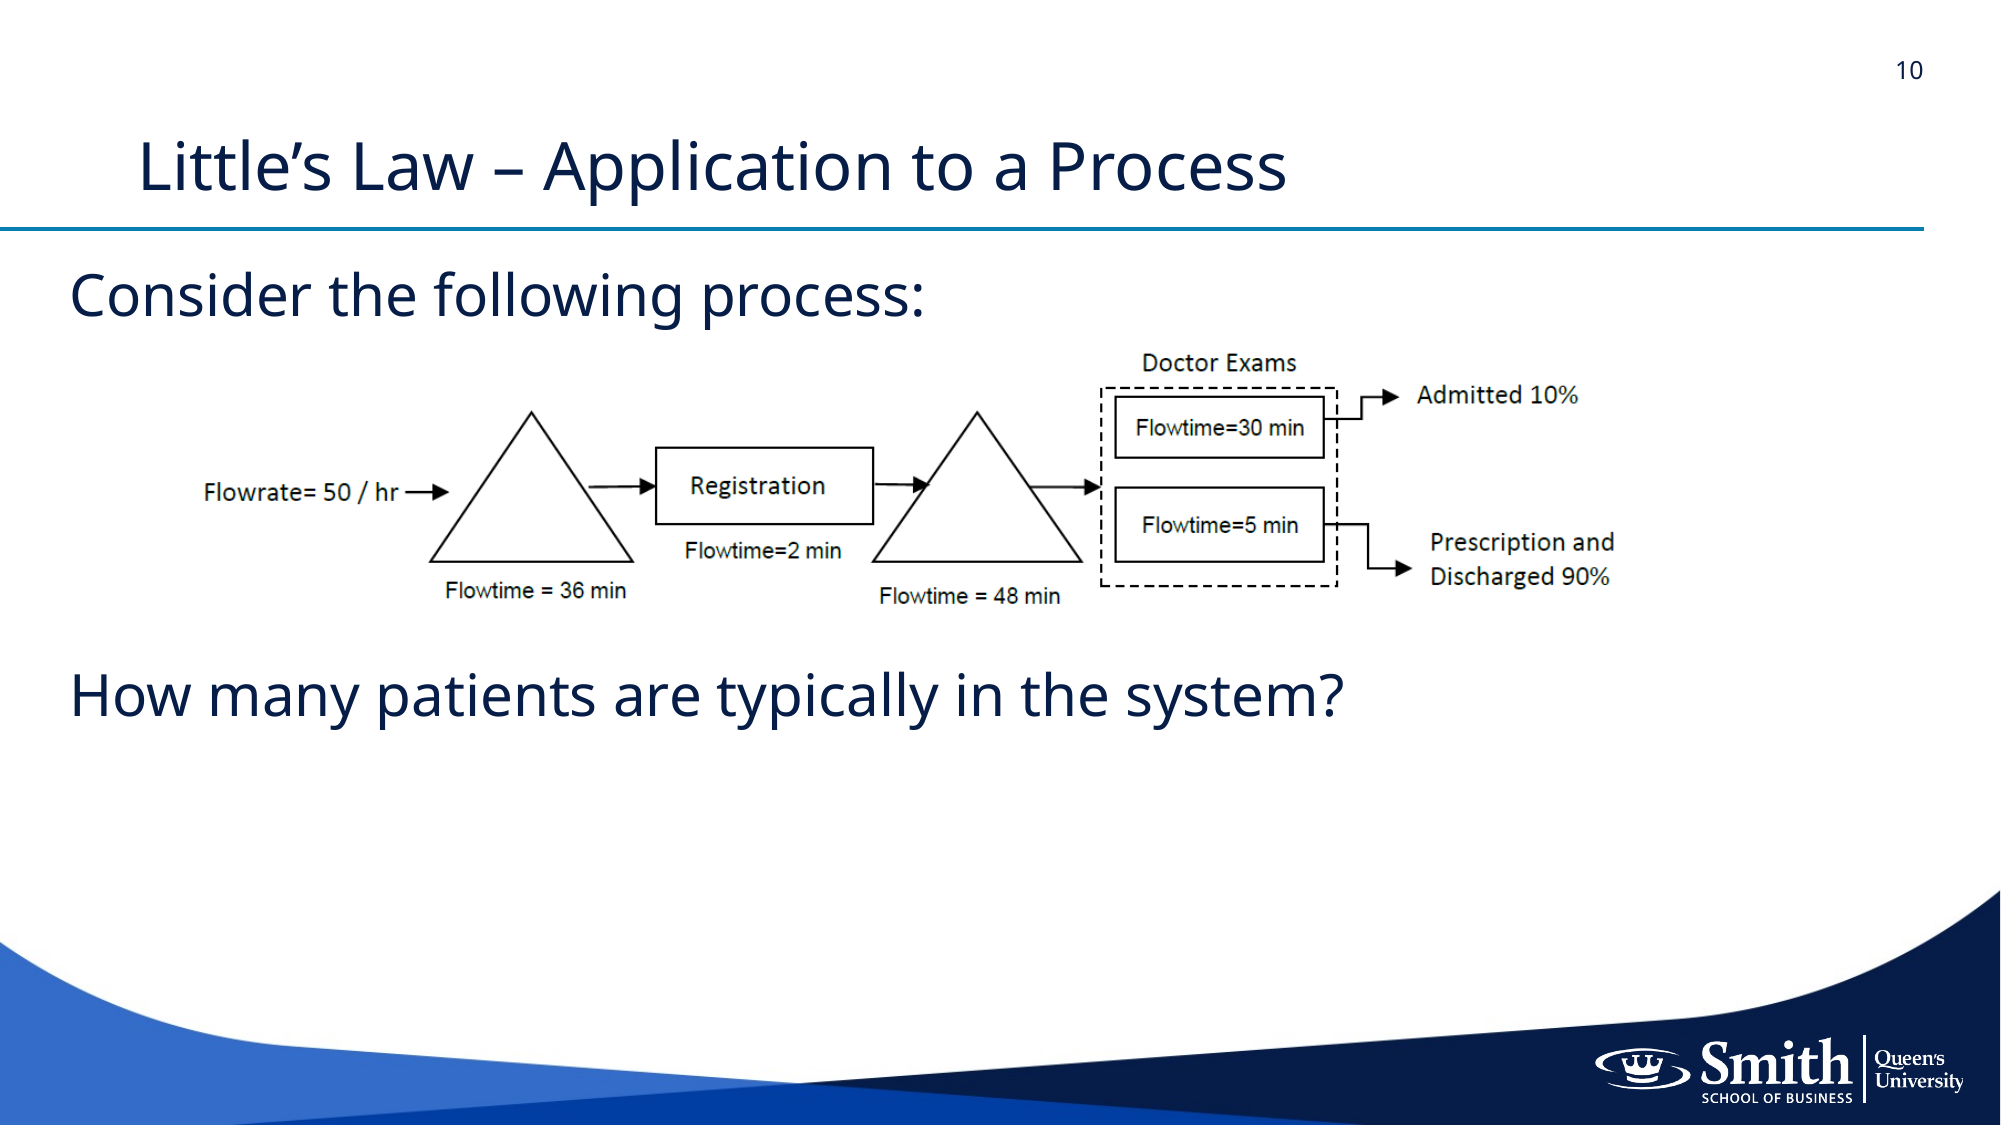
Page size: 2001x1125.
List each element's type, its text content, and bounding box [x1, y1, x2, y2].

list Consider the following process: [69, 258, 1931, 412]
title Little’s Law – Application to a Process [137, 51, 1680, 205]
picture [0, 0, 2001, 1125]
text_box How many patients are typically in the system? [69, 657, 1931, 812]
